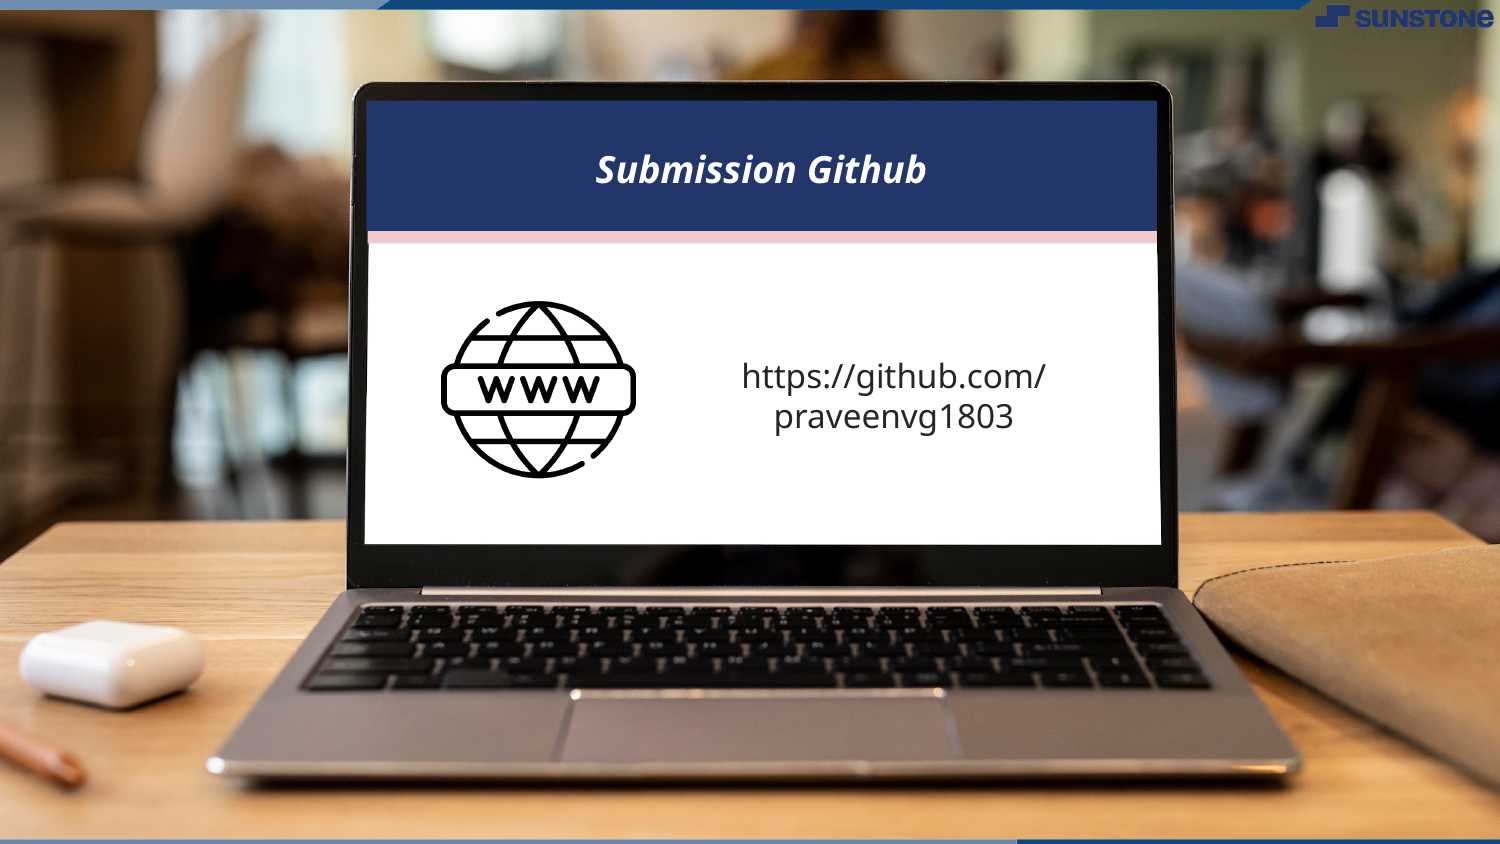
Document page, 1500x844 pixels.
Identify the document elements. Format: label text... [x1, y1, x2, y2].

list https://github.com/praveenvg1803 [670, 149, 1118, 640]
picture [0, 0, 1500, 844]
list Submission Github [432, 131, 1091, 206]
